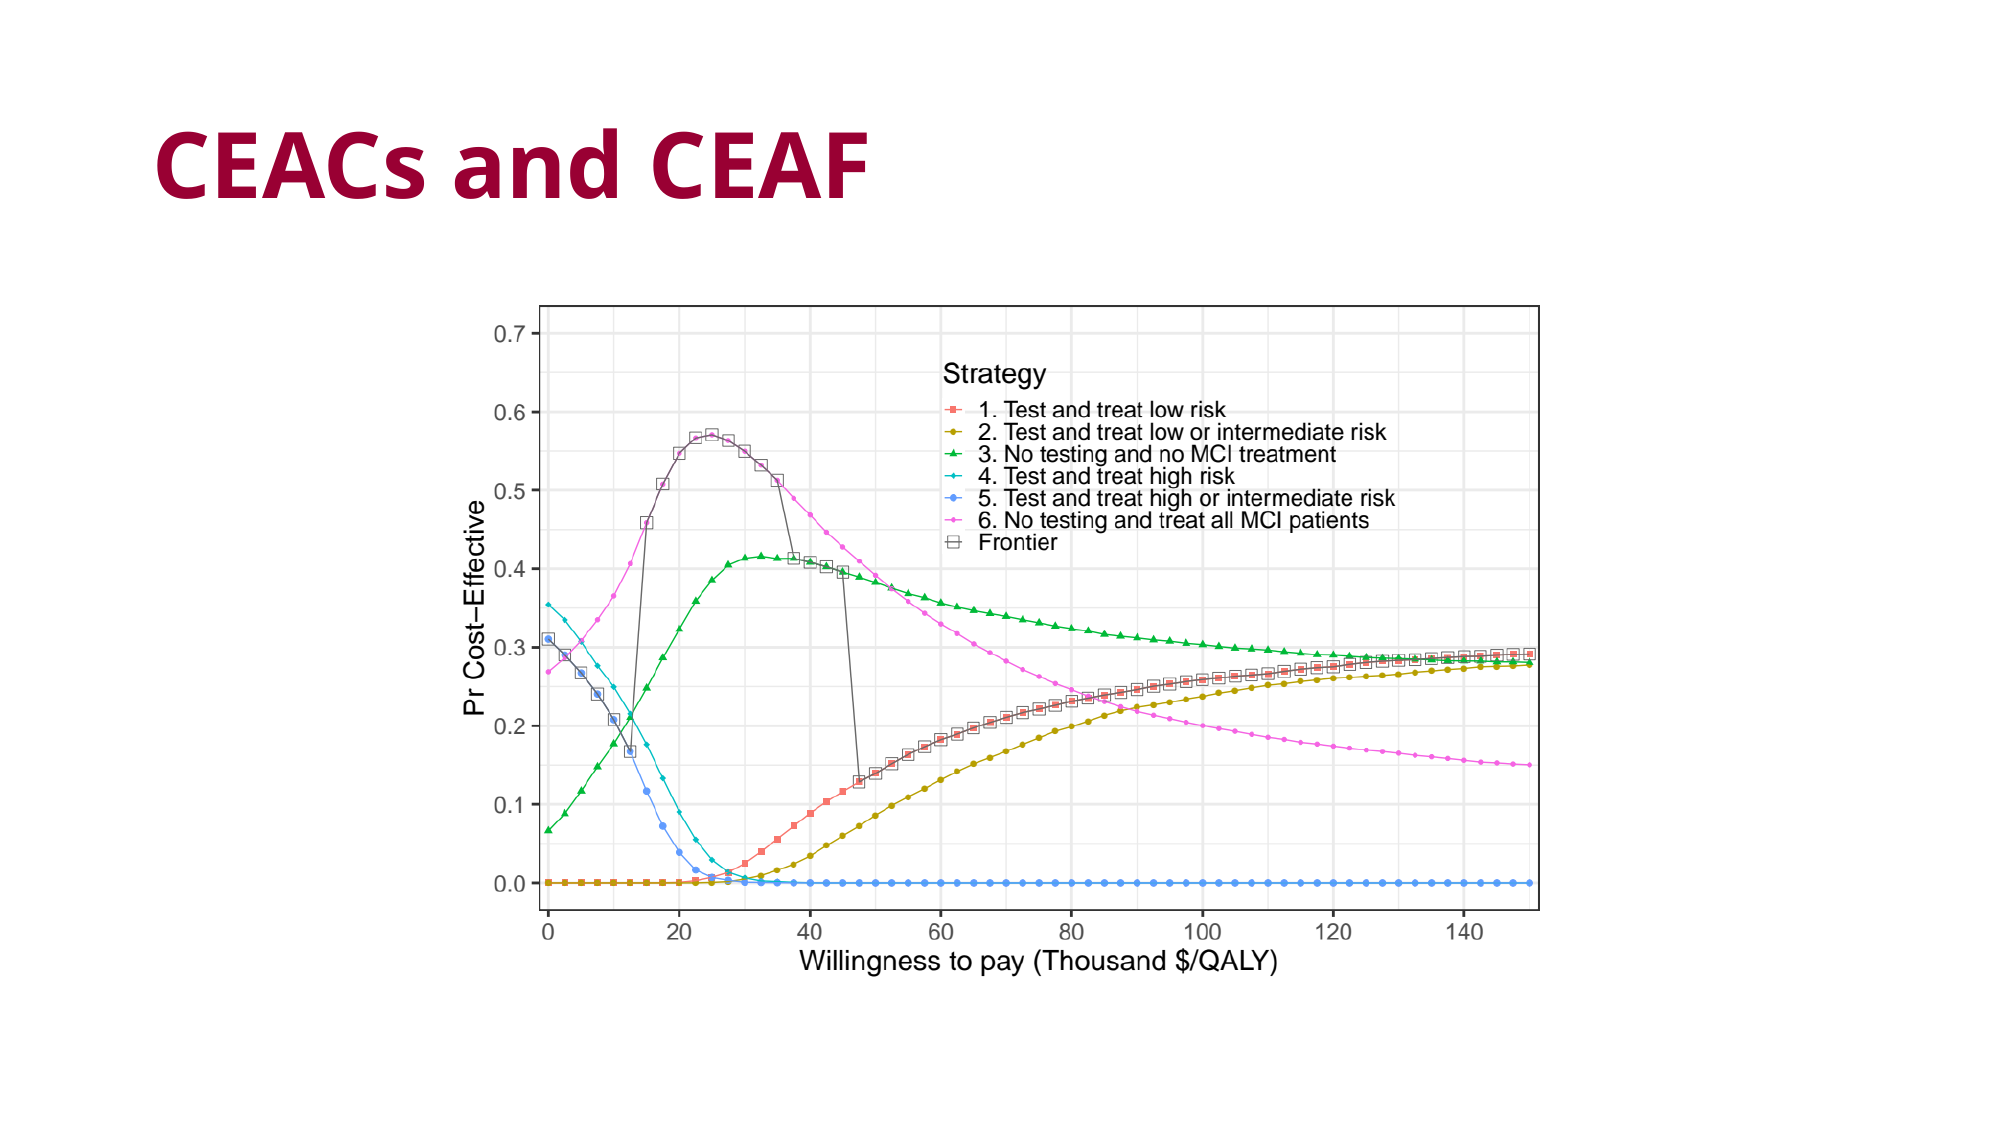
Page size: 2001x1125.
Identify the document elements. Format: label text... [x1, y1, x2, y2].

picture [449, 304, 1551, 985]
title CEACs and CEAF [137, 59, 1863, 278]
